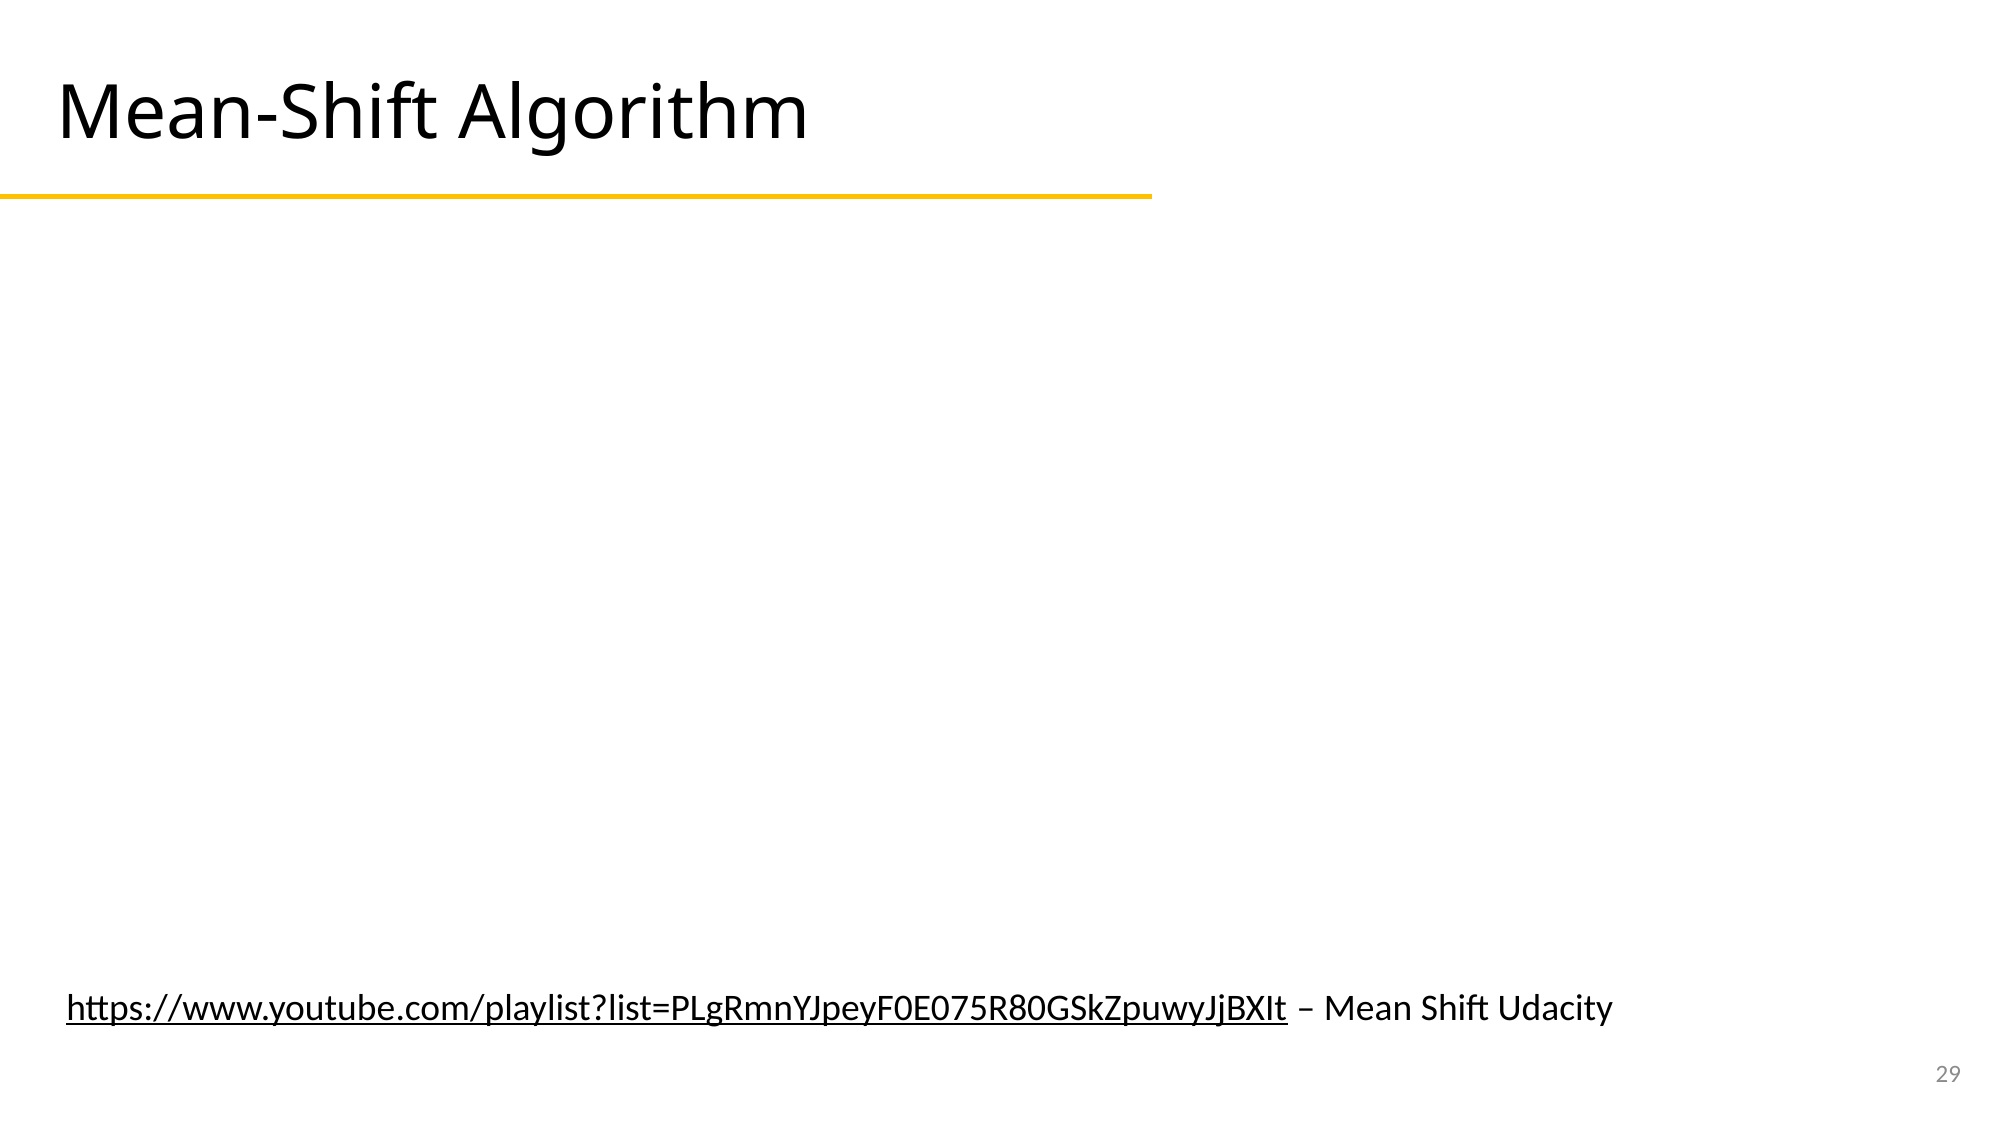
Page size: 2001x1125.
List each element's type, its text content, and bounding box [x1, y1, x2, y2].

title Mean-Shift Algorithm [41, 35, 1767, 194]
slide_number 29 [1526, 1042, 1977, 1103]
text_box https://www.youtube.com/playlist?list=PLgRmnYJpeyF0E075R80GSkZpuwyJjBXIt – Mean Shift Udacity [51, 975, 1720, 1035]
